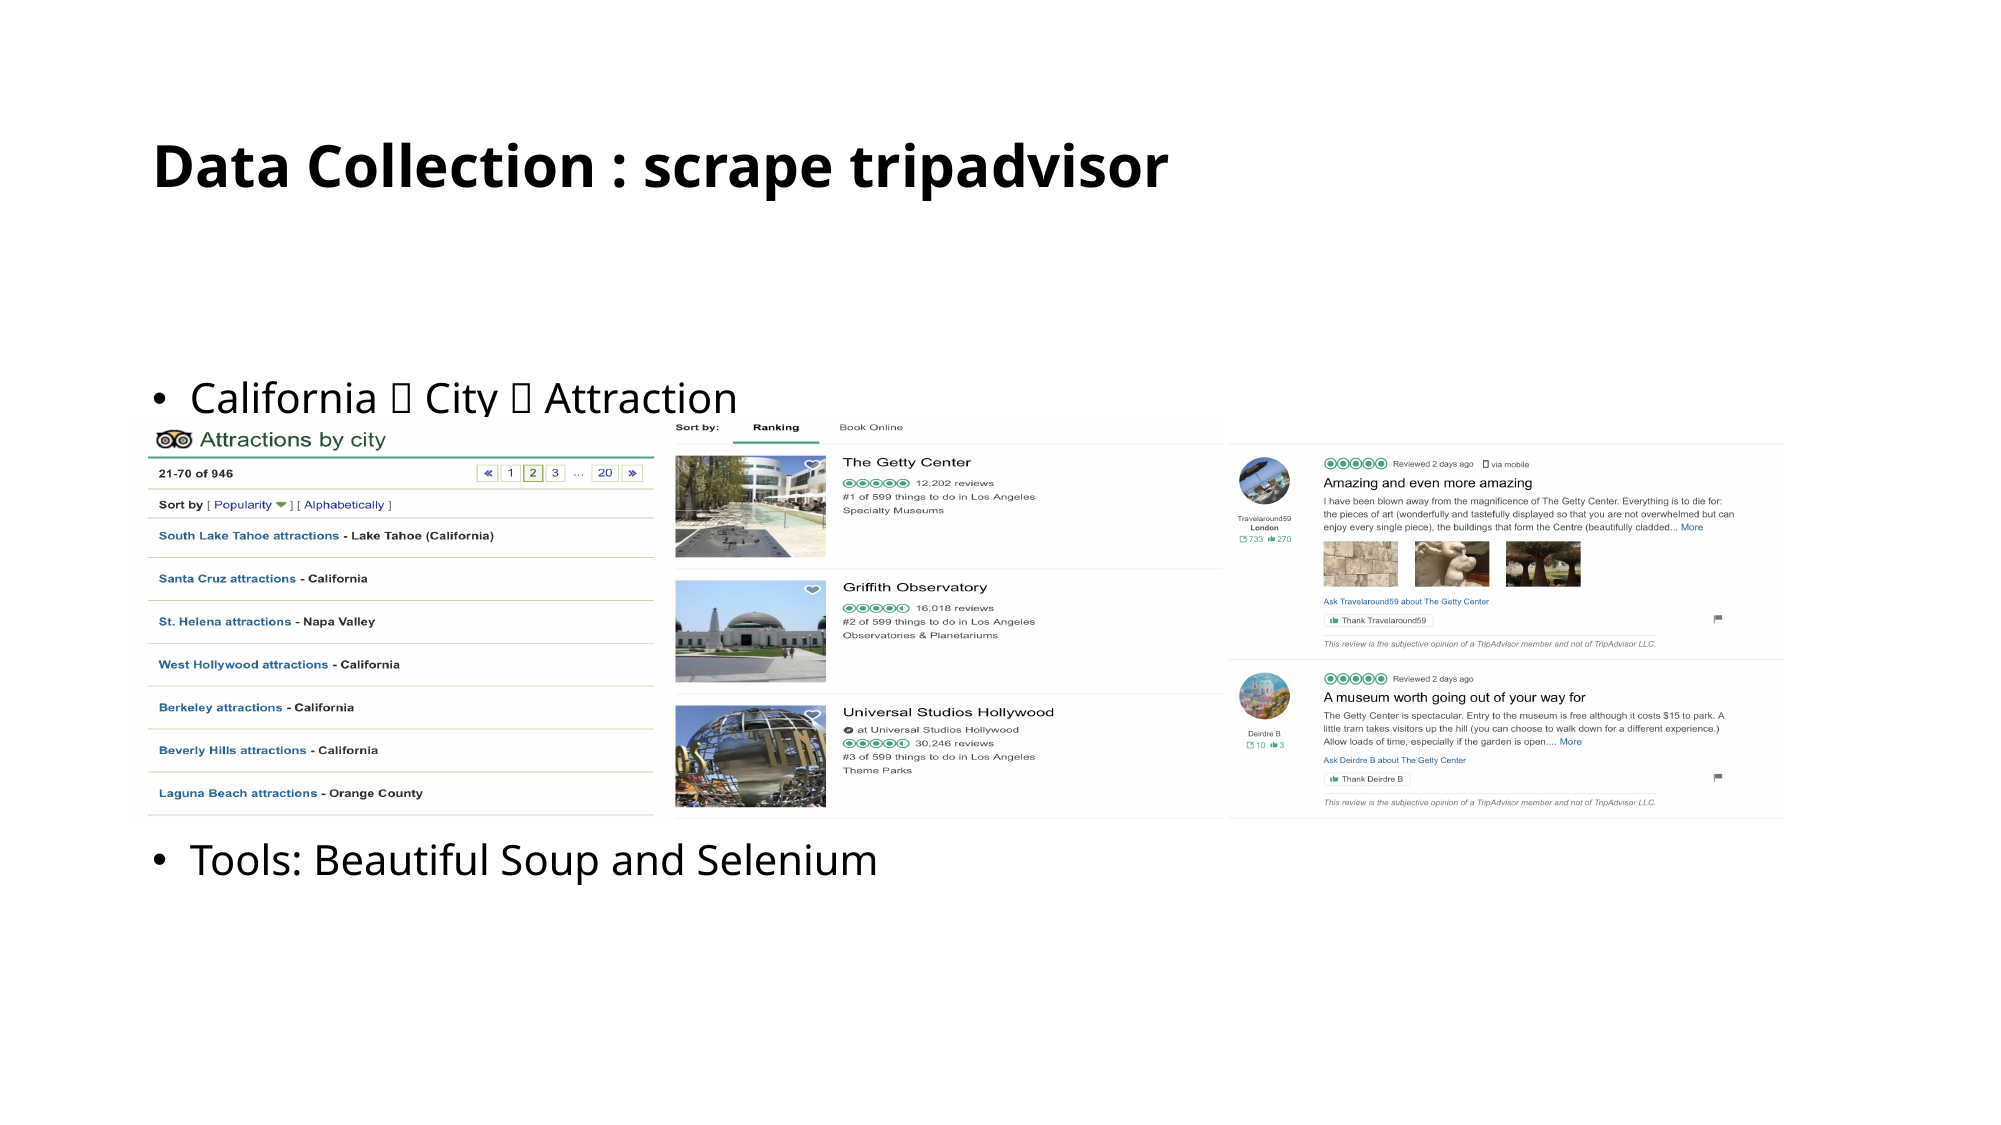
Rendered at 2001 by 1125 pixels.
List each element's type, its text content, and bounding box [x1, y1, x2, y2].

title Data Collection : scrape tripadvisor [137, 59, 1863, 278]
picture [134, 417, 1784, 819]
list California  City  Attraction Tools: Beautiful Soup and Selenium [137, 299, 1863, 1014]
